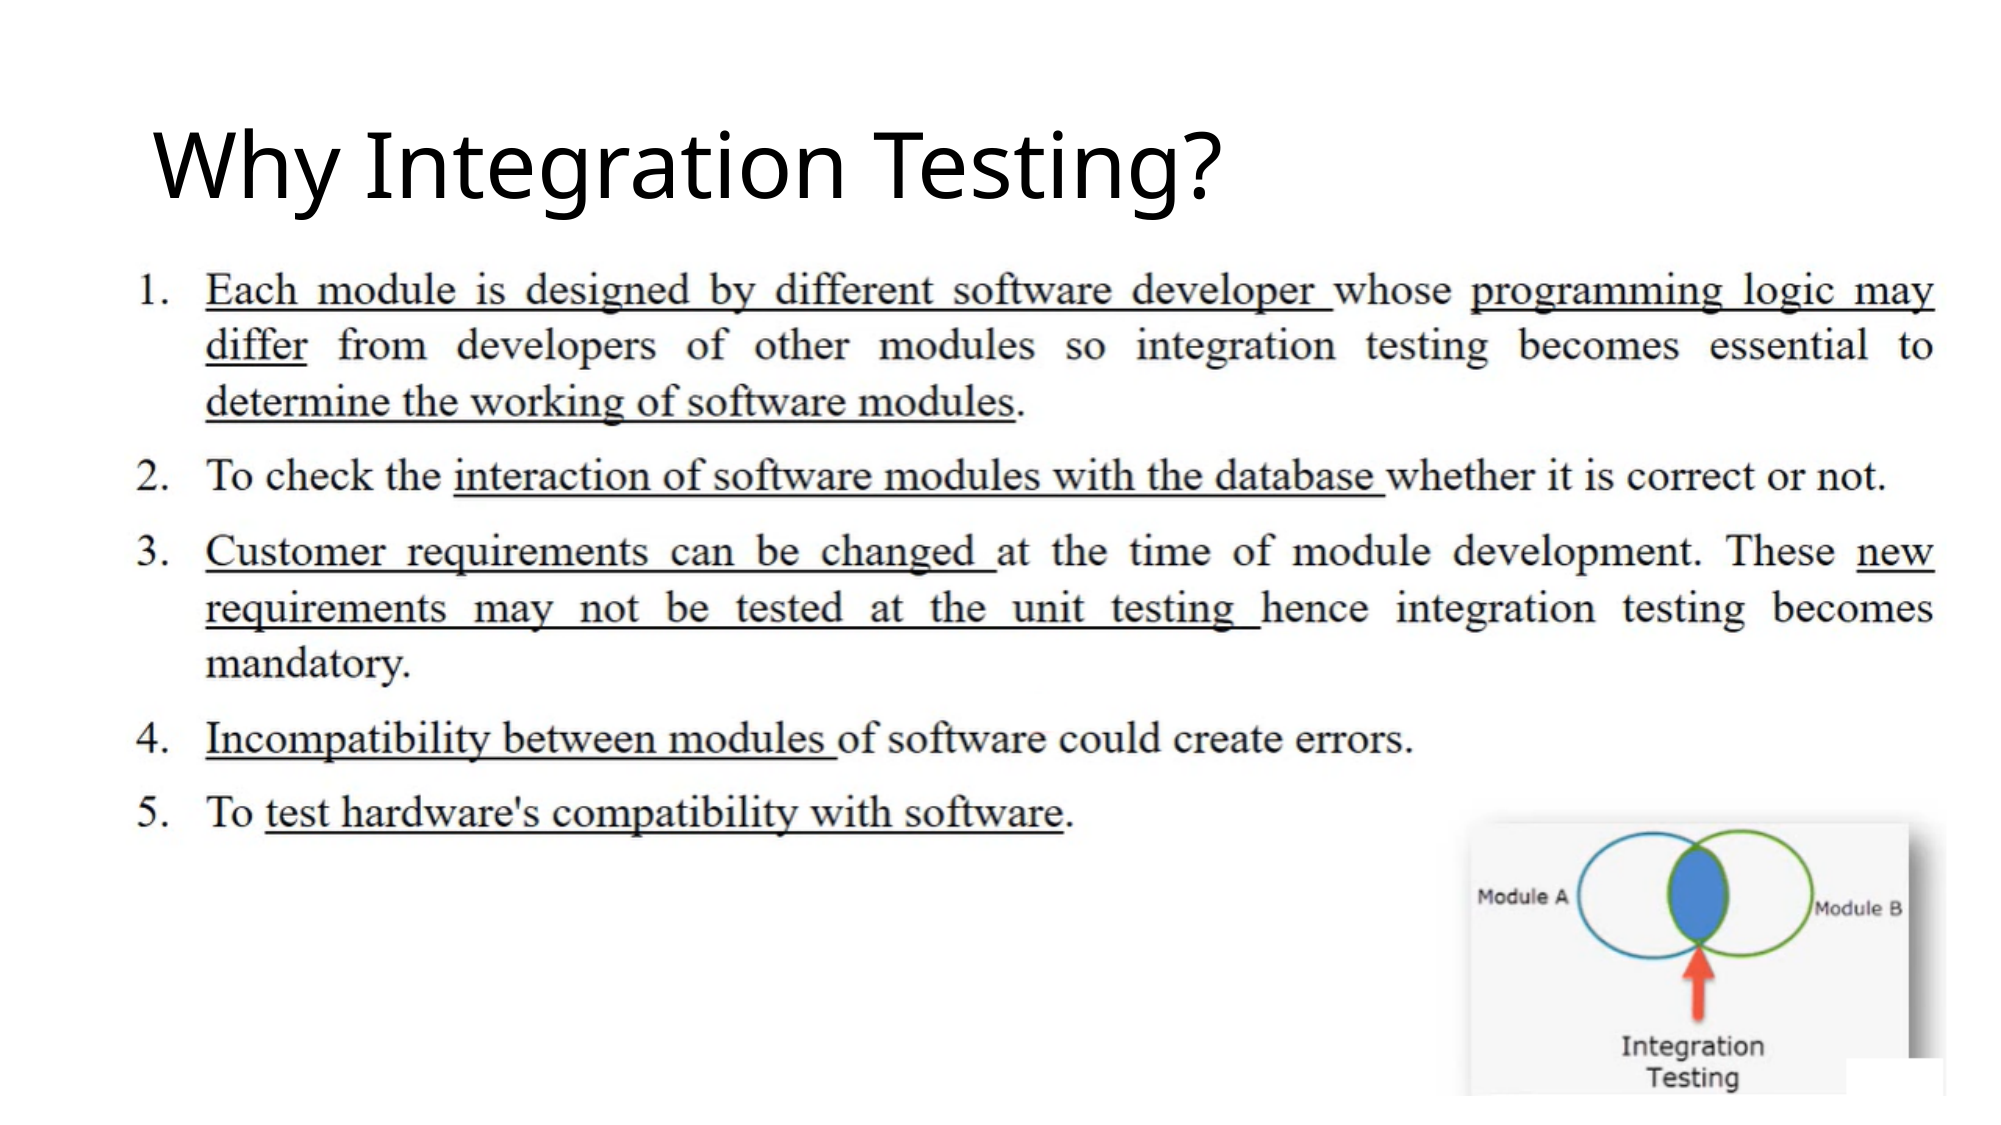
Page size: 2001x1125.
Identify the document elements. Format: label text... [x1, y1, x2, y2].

picture [124, 251, 1956, 1096]
title Why Integration Testing? [137, 59, 1863, 251]
